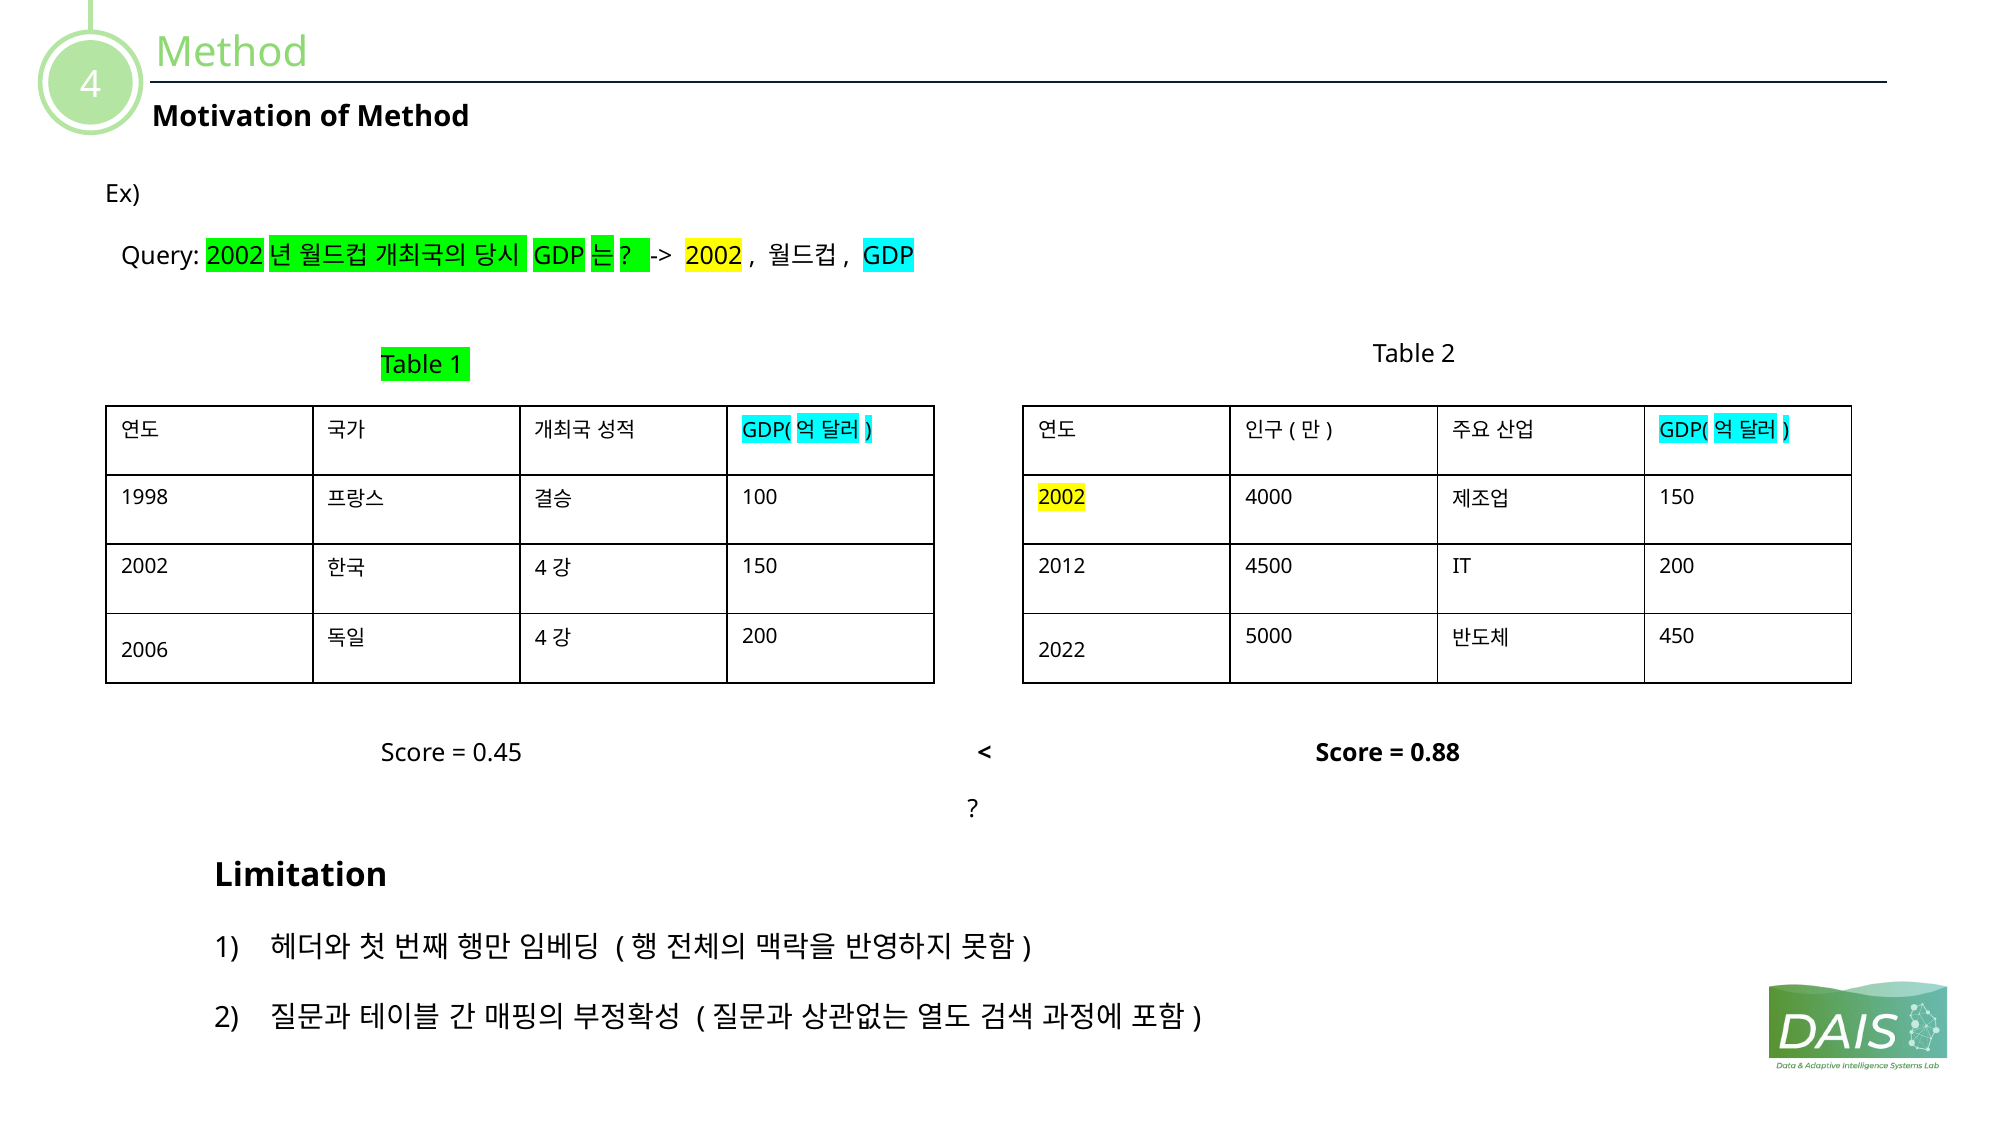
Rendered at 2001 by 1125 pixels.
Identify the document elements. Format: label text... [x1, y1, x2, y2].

table_header 인구(만) [1231, 407, 1437, 474]
text_box Table 2 [1358, 330, 1571, 375]
table_header GDP(억 달러) [1645, 407, 1851, 474]
text_box Query: 2002년 월드컵 개최국의 당시 GDP는? -> 2002 , 월드컵, GDP [106, 232, 943, 277]
table_cell 제조업 [1438, 476, 1644, 543]
table_cell 200 [728, 614, 933, 682]
table_cell 5000 [1231, 614, 1437, 682]
table_cell 반도체 [1438, 614, 1644, 682]
table_header 개최국 성적 [521, 407, 726, 474]
table_cell 2022 [1024, 614, 1229, 682]
text_box Motivation of Method [137, 90, 1887, 140]
table_cell 결승 [521, 476, 726, 543]
table_header GDP(억 달러) [728, 407, 933, 474]
text_box Score = 0.45 < Score = 0.88 [366, 728, 2000, 774]
table_cell 100 [728, 476, 933, 543]
table_cell 150 [728, 545, 933, 613]
text_box Method [142, 17, 1141, 133]
text_box ? [952, 785, 1024, 830]
table_cell 450 [1645, 614, 1851, 682]
table_cell 200 [1645, 545, 1851, 613]
table_cell 한국 [314, 545, 519, 613]
table_cell 2012 [1024, 545, 1229, 613]
table_cell 2006 [107, 614, 312, 682]
table_cell 4강 [521, 614, 726, 682]
table_cell 2002 [1024, 476, 1229, 543]
table_header 연도 [1024, 407, 1229, 474]
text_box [39, 0, 142, 134]
text_box Limitation 헤더와 첫 번째 행만 임베딩 (행 전체의 맥락을 반영하지 못함) 질문과 테이블 간 매핑의 부정확성 (질문과 상관없는 열도 검색 과정에 포함) [199, 845, 2000, 1041]
table_cell 1998 [107, 476, 312, 543]
table_cell 독일 [314, 614, 519, 682]
table_header 주요 산업 [1438, 407, 1644, 474]
table_cell 4000 [1231, 476, 1437, 543]
table_cell 150 [1645, 476, 1851, 543]
table_cell 2002 [107, 545, 312, 613]
text_box Table 1 [366, 340, 578, 386]
table_cell 프랑스 [314, 476, 519, 543]
table_cell 4500 [1231, 545, 1437, 613]
table_cell IT [1438, 545, 1644, 613]
table_header 국가 [314, 407, 519, 474]
table_header 연도 [107, 407, 312, 474]
table_cell 4강 [521, 545, 726, 613]
picture [1749, 960, 1959, 1078]
text_box Ex) [90, 170, 927, 216]
